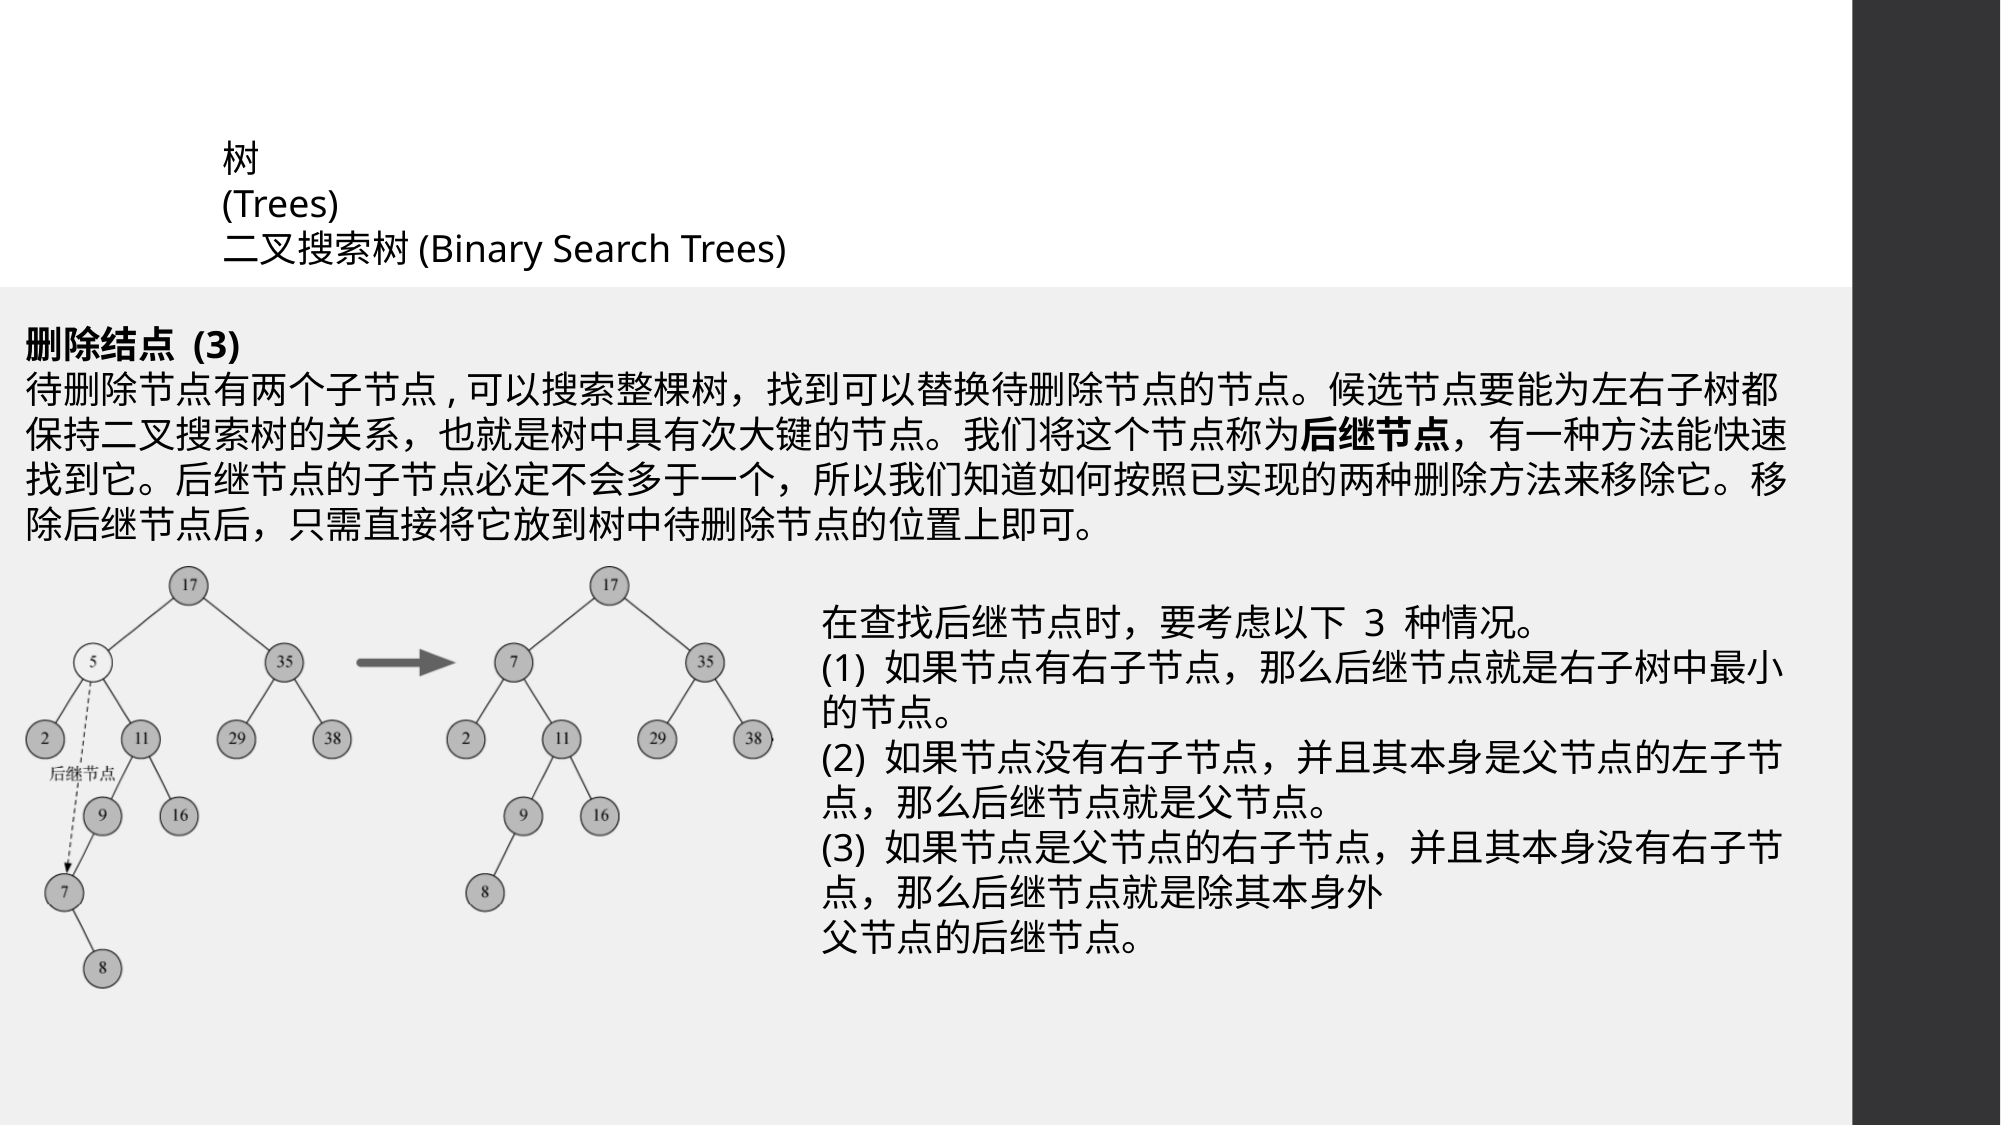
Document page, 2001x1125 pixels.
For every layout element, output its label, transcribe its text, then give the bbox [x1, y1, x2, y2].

text_box [0, 287, 1852, 1125]
picture [10, 562, 789, 1000]
title 树 (Trees) 二叉搜索树(Binary Search Trees) [206, 60, 1797, 278]
text_box 在查找后继节点时，要考虑以下 3 种情况。 (1) 如果节点有右子节点，那么后继节点就是右子树中最小的节点。 (2) 如果节点没有右子节点，并且其本身是父节点的左子节点，那么后继节点就是父节点。 (3) 如果节点是父节点的右子节点，并且其本身没有右子节点，那么后继节点就是除其本身外 父节点的后继节点。 [806, 591, 1809, 967]
text_box 删除结点 (3) 待删除节点有两个子节点,可以搜索整棵树，找到可以替换待删除节点的节点。候选节点要能为左右子树都保持二叉搜索树的关系，也就是树中具有次大键的节点。我们将这个节点称为后继节点，有一种方法能快速找到它。后继节点的子节点必定不会多于一个，所以我们知道如何按照已实现的两种删除方法来移除它。移除后继节点后，只需直接将它放到树中待删除节点的位置上即可。 [10, 313, 1829, 553]
